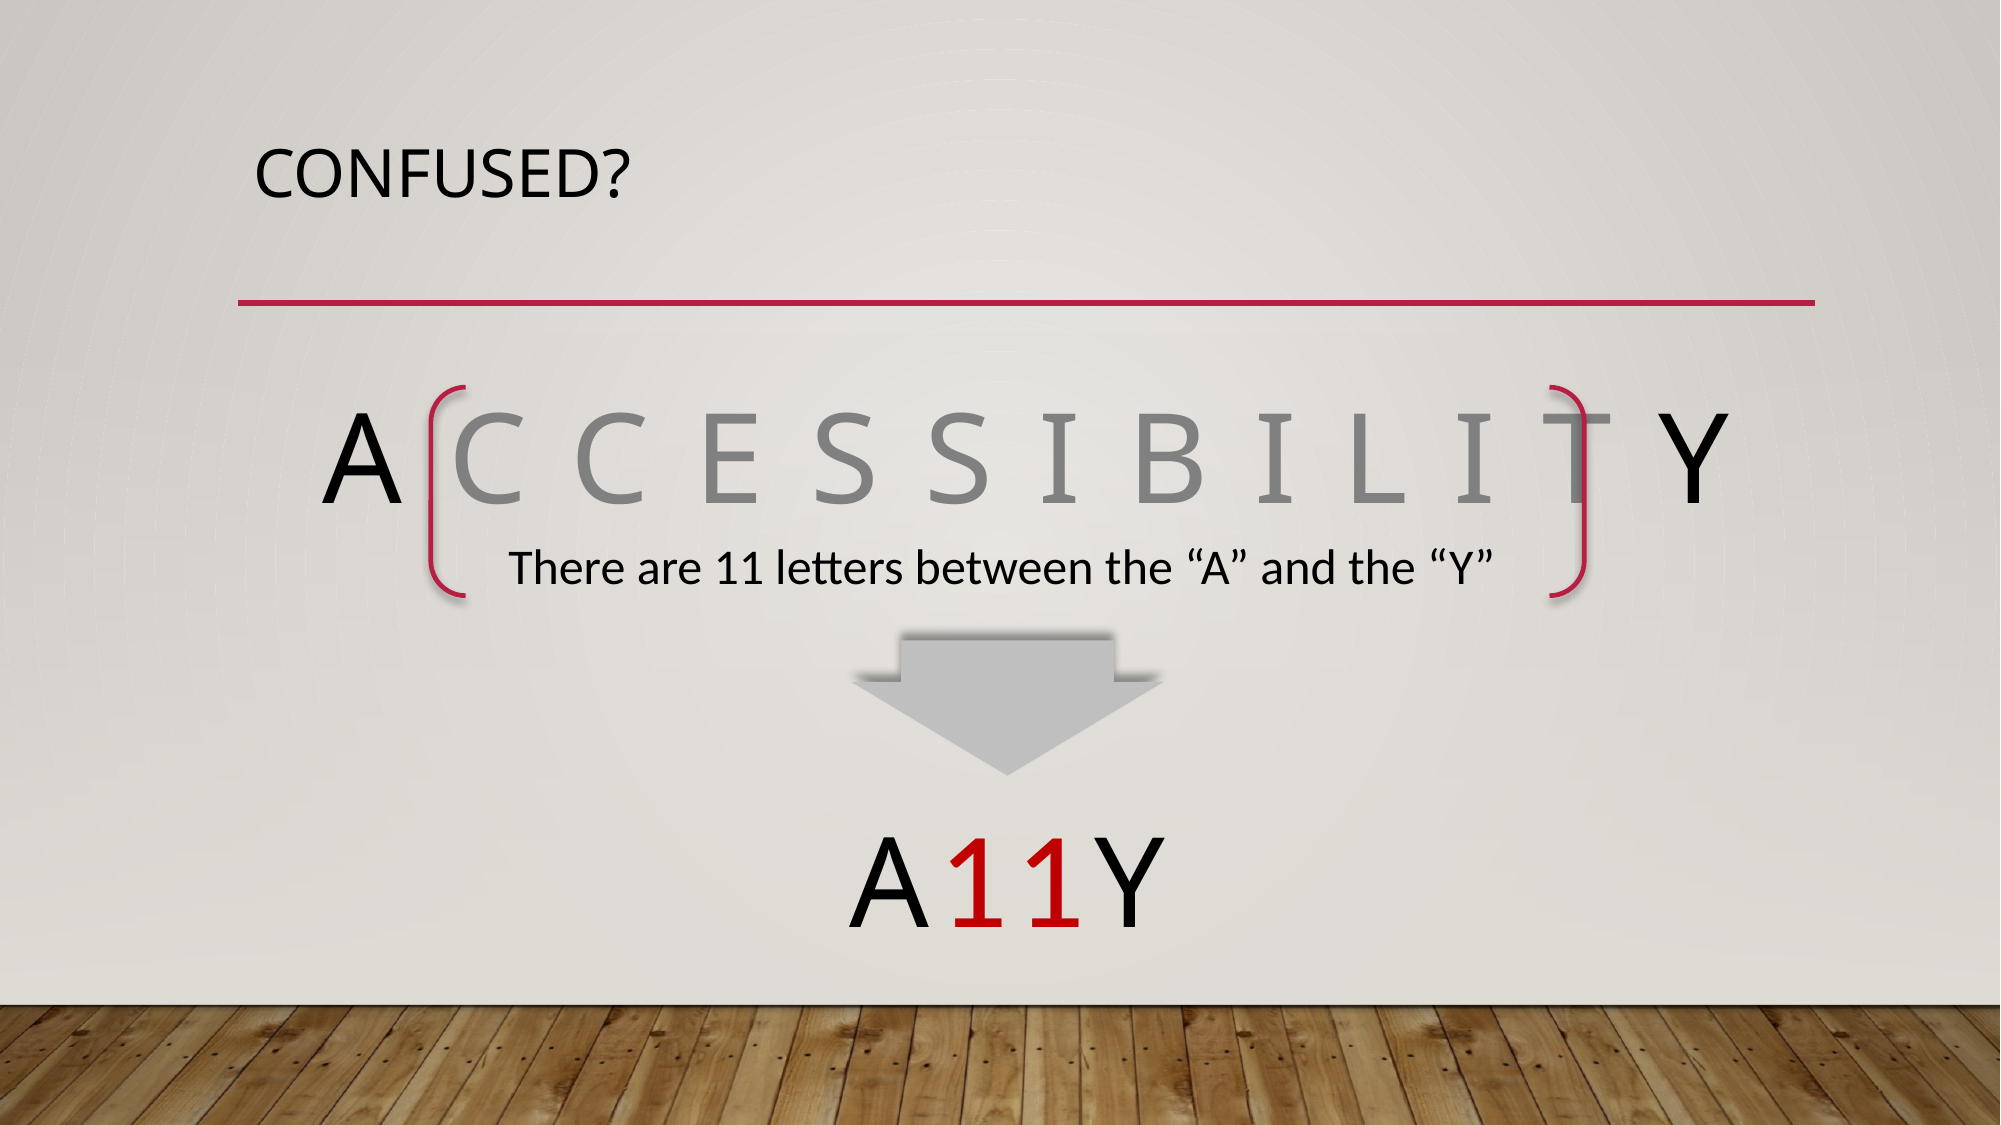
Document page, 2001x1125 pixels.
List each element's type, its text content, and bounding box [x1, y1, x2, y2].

text_box [430, 386, 1586, 562]
picture [0, 1005, 2000, 1125]
text_box A11Y [219, 782, 1796, 963]
text_box There are 11 letters between the “A” and the “Y” [430, 526, 1585, 602]
title Confused? [238, 131, 1814, 305]
text_box ACCESSIBILITY [238, 371, 1814, 536]
text_box [850, 639, 1165, 777]
